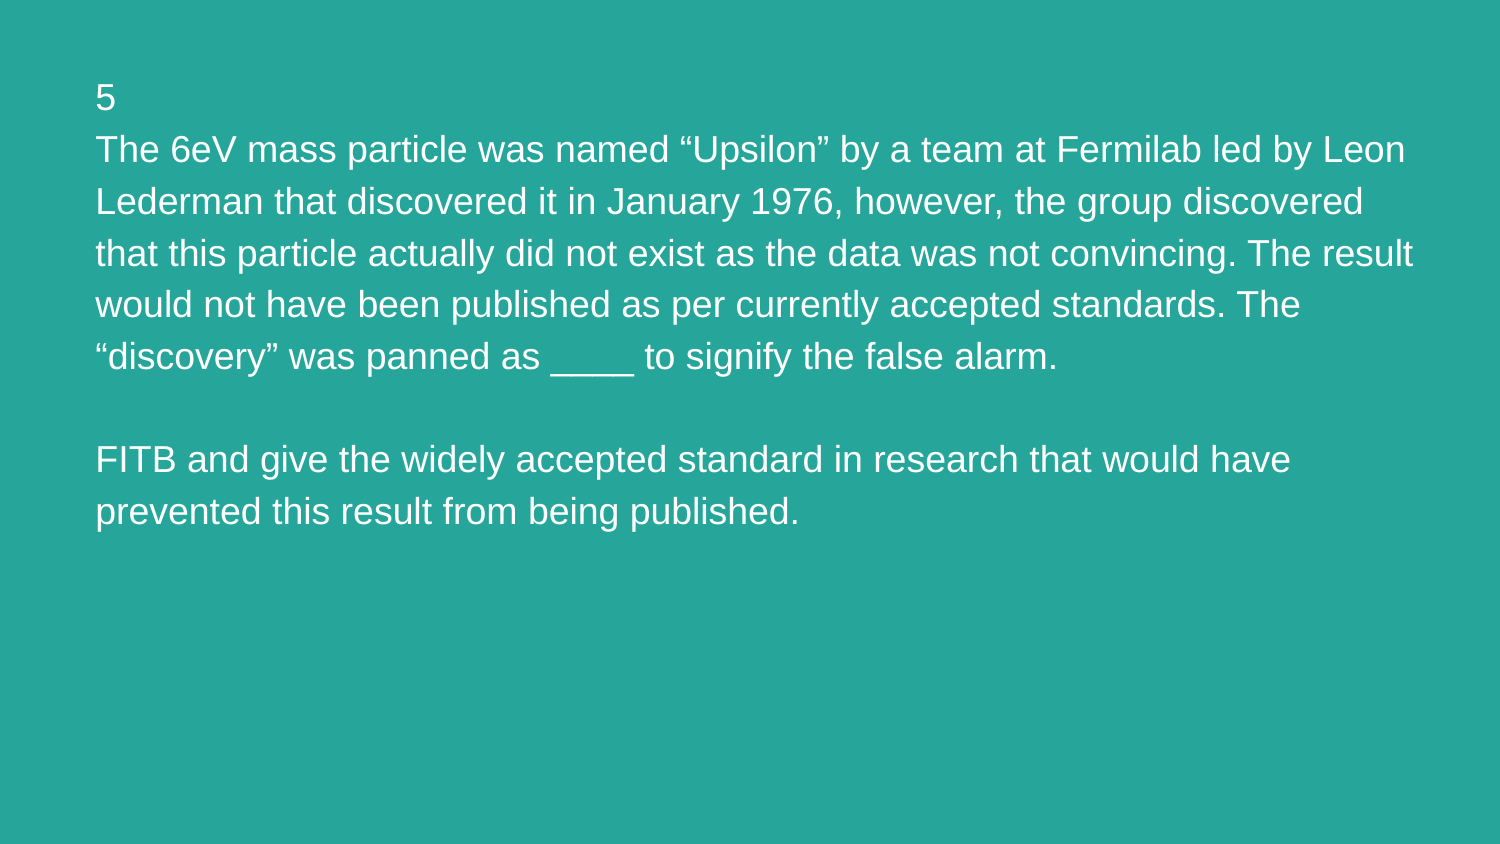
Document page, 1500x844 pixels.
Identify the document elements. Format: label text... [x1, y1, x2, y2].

title 5 The 6eV mass particle was named “Upsilon” by a team at Fermilab led by Leon Lederman that discovered it in January 1976, however, the group discovered that this particle actually did not exist as the data was not convincing. The result would not have been published as per currently accepted standards. The “discovery” was panned as ____ to signify the false alarm. FITB and give the widely accepted standard in research that would have prevented this result from being published. [80, 51, 1447, 758]
